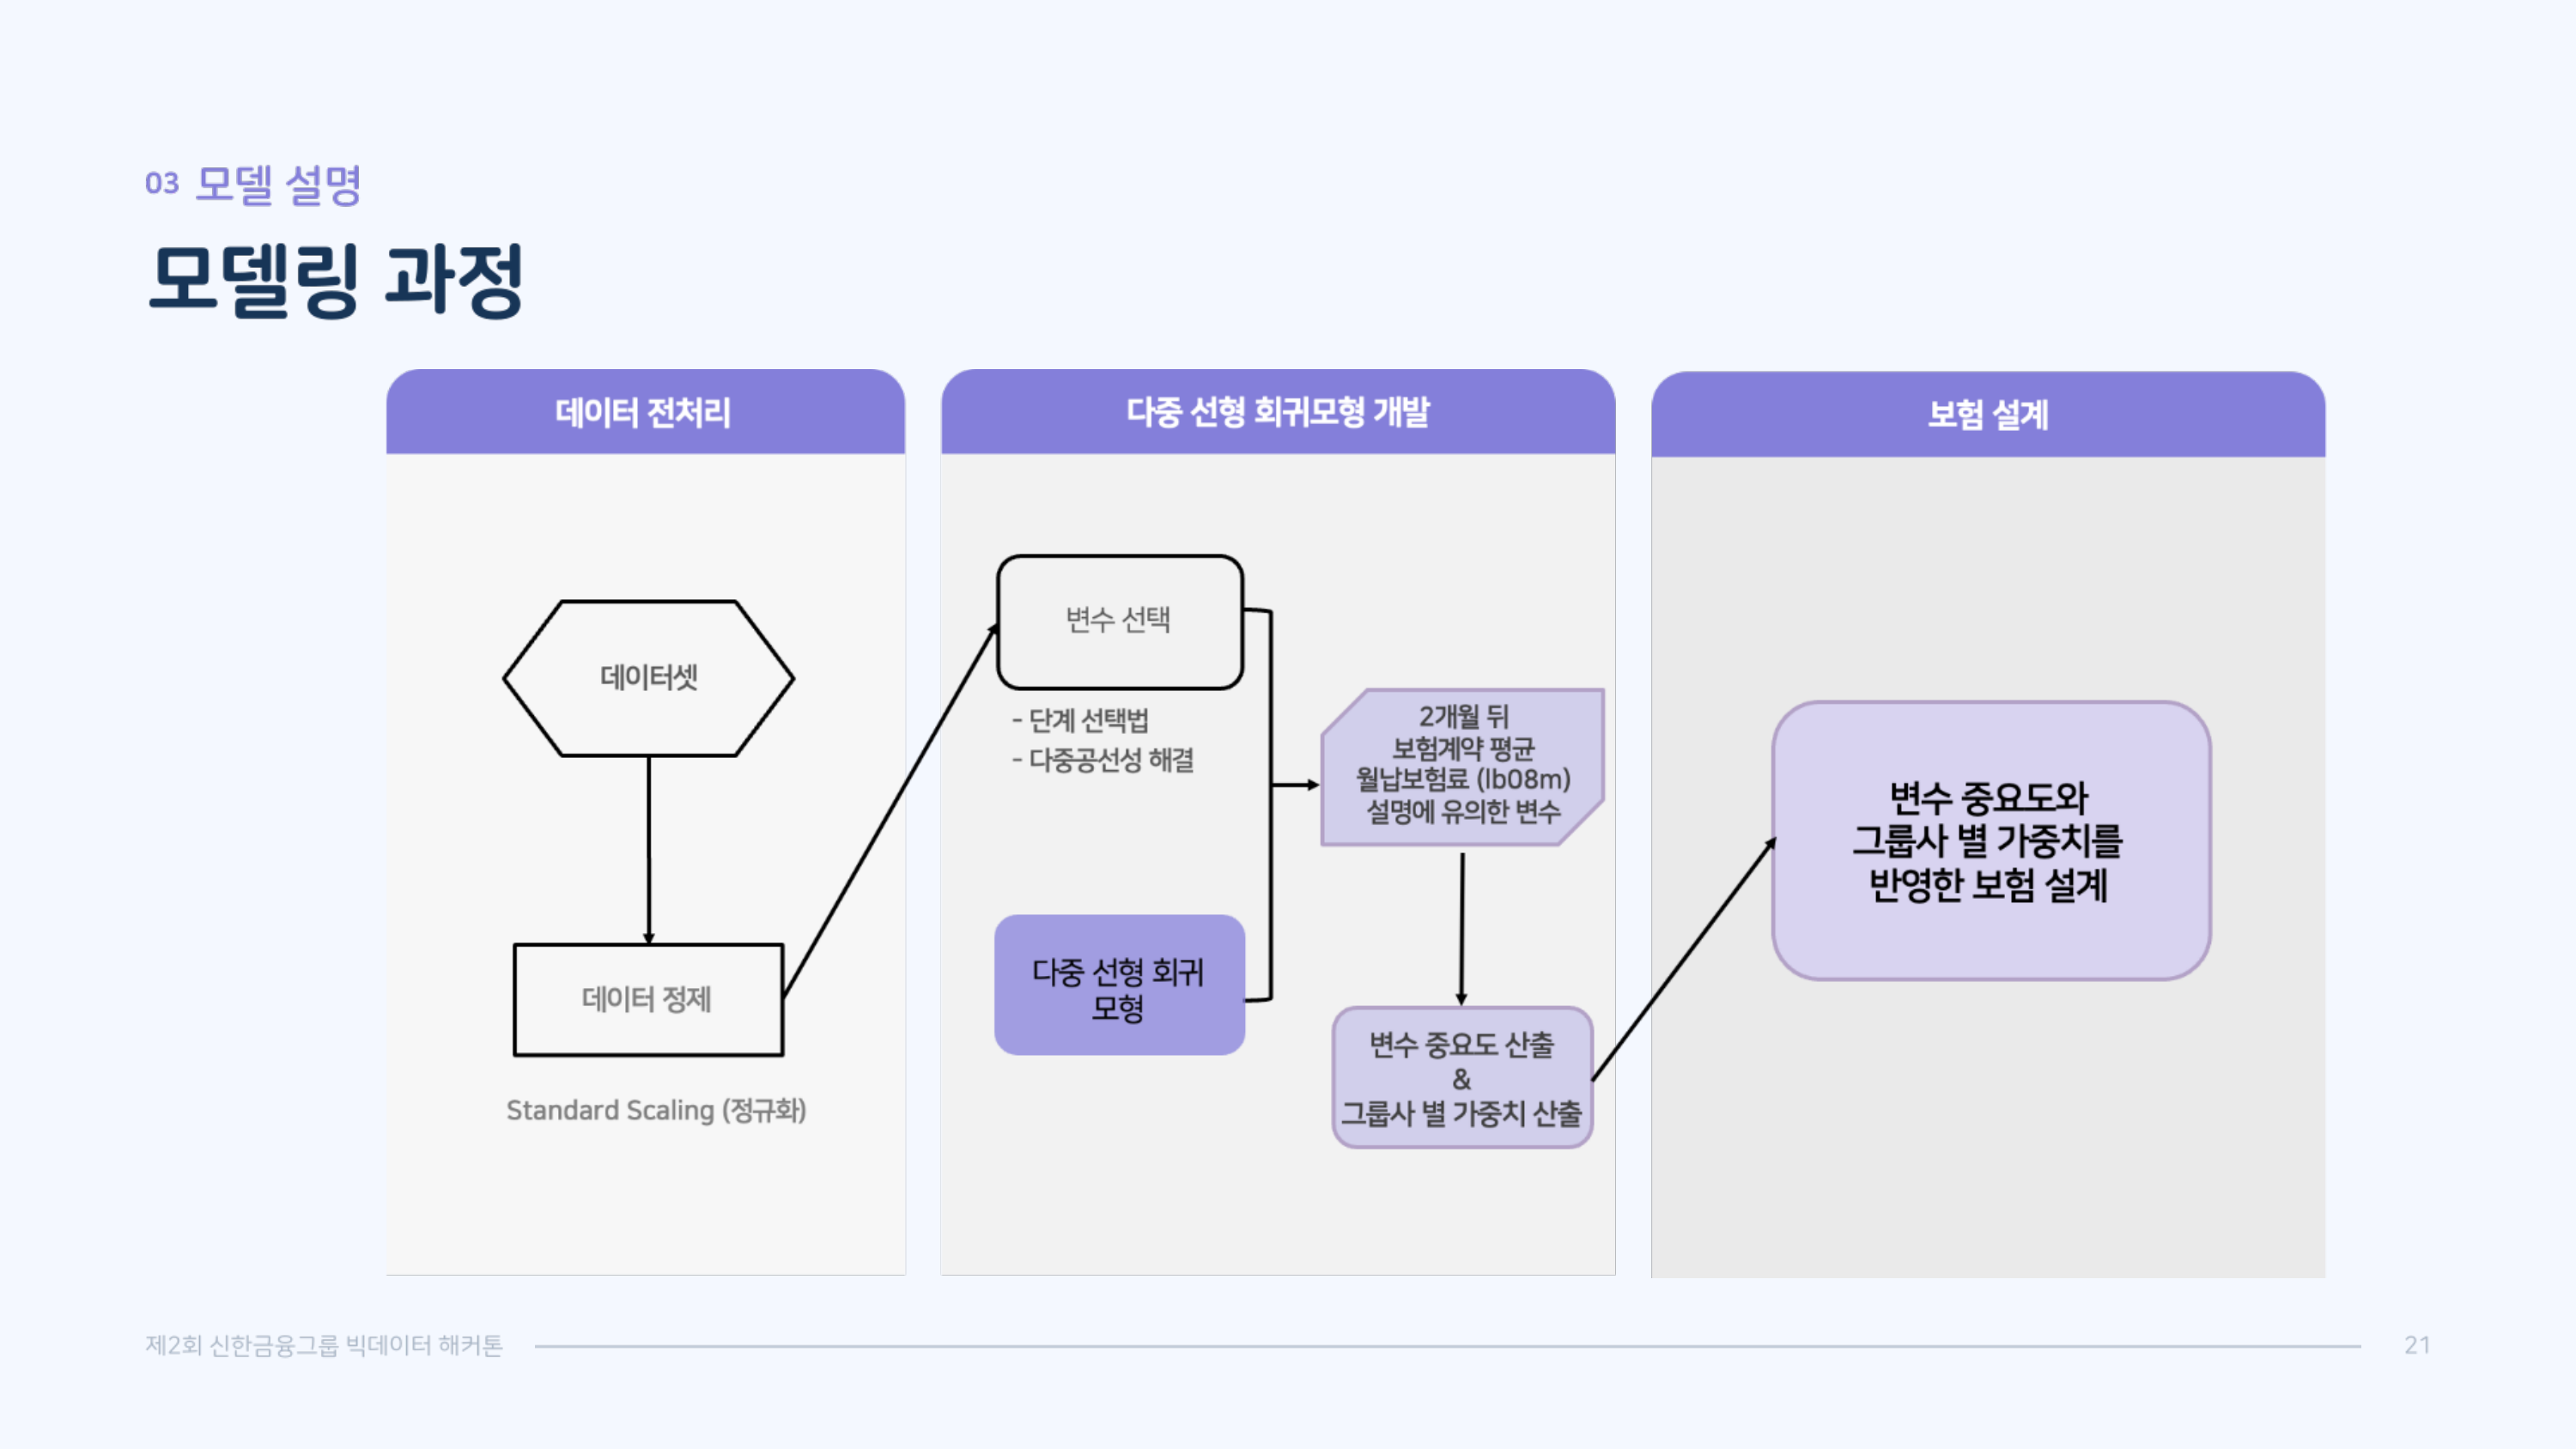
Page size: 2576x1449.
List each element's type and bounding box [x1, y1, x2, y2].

picture [119, 136, 602, 412]
text_box [386, 369, 2327, 1279]
text_box [535, 1342, 2361, 1351]
picture [2393, 1316, 2457, 1383]
picture [137, 1319, 527, 1385]
